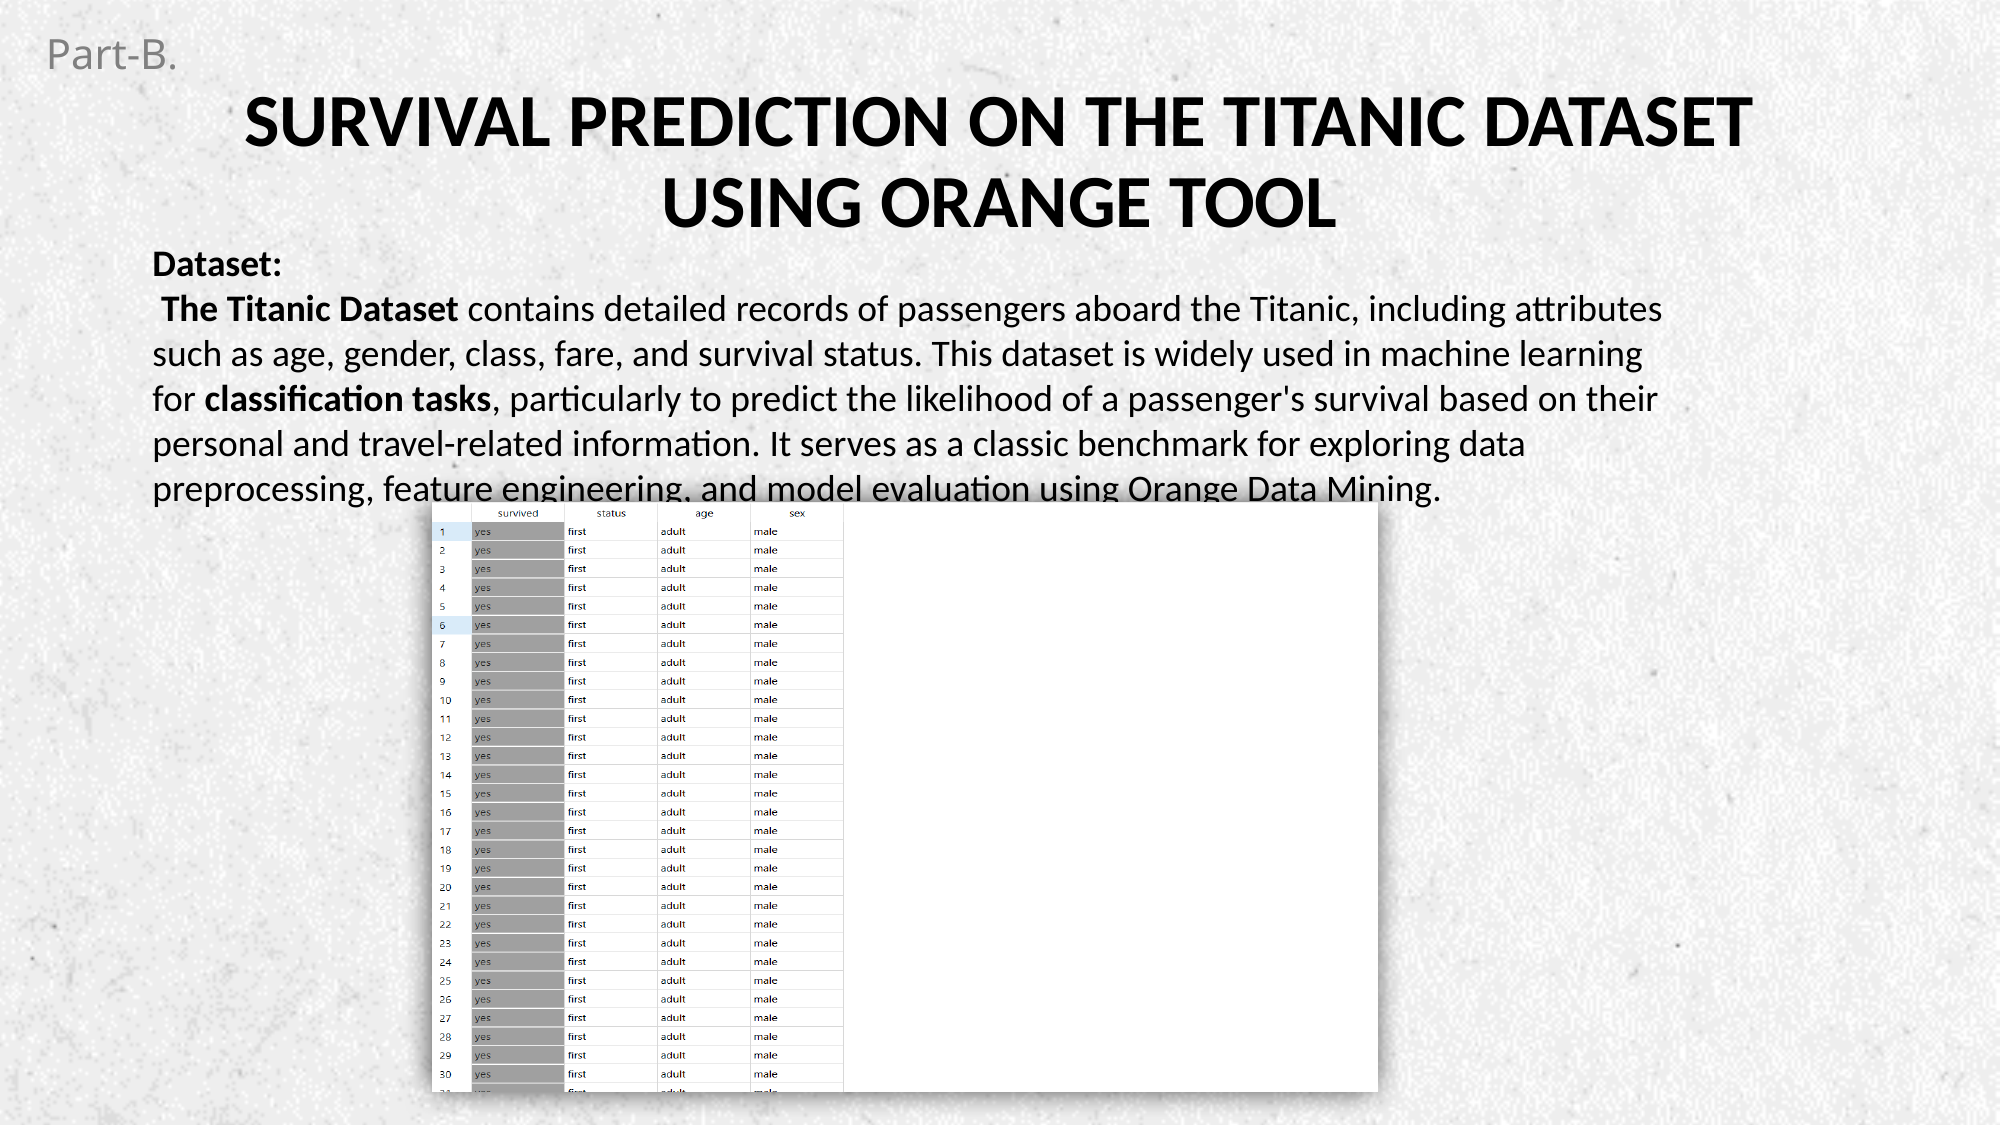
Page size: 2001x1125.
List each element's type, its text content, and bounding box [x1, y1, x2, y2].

title Survival Prediction on the Titanic Dataset using Orange TOOL [137, 110, 1863, 216]
picture [0, 0, 2000, 1125]
text_box Part-B. [31, 20, 244, 86]
text_box Dataset: The Titanic Dataset contains detailed records of passengers aboard the Titanic, including attributes such as age, gender, class, fare, and survival status. This dataset is widely used in machine learning for classification tasks, particularly to predict the likelihood of a passenger's survival based on their personal and travel-related information. It serves as a classic benchmark for exploring data preprocessing, feature engineering, and model evaluation using Orange Data Mining. [137, 231, 1704, 517]
